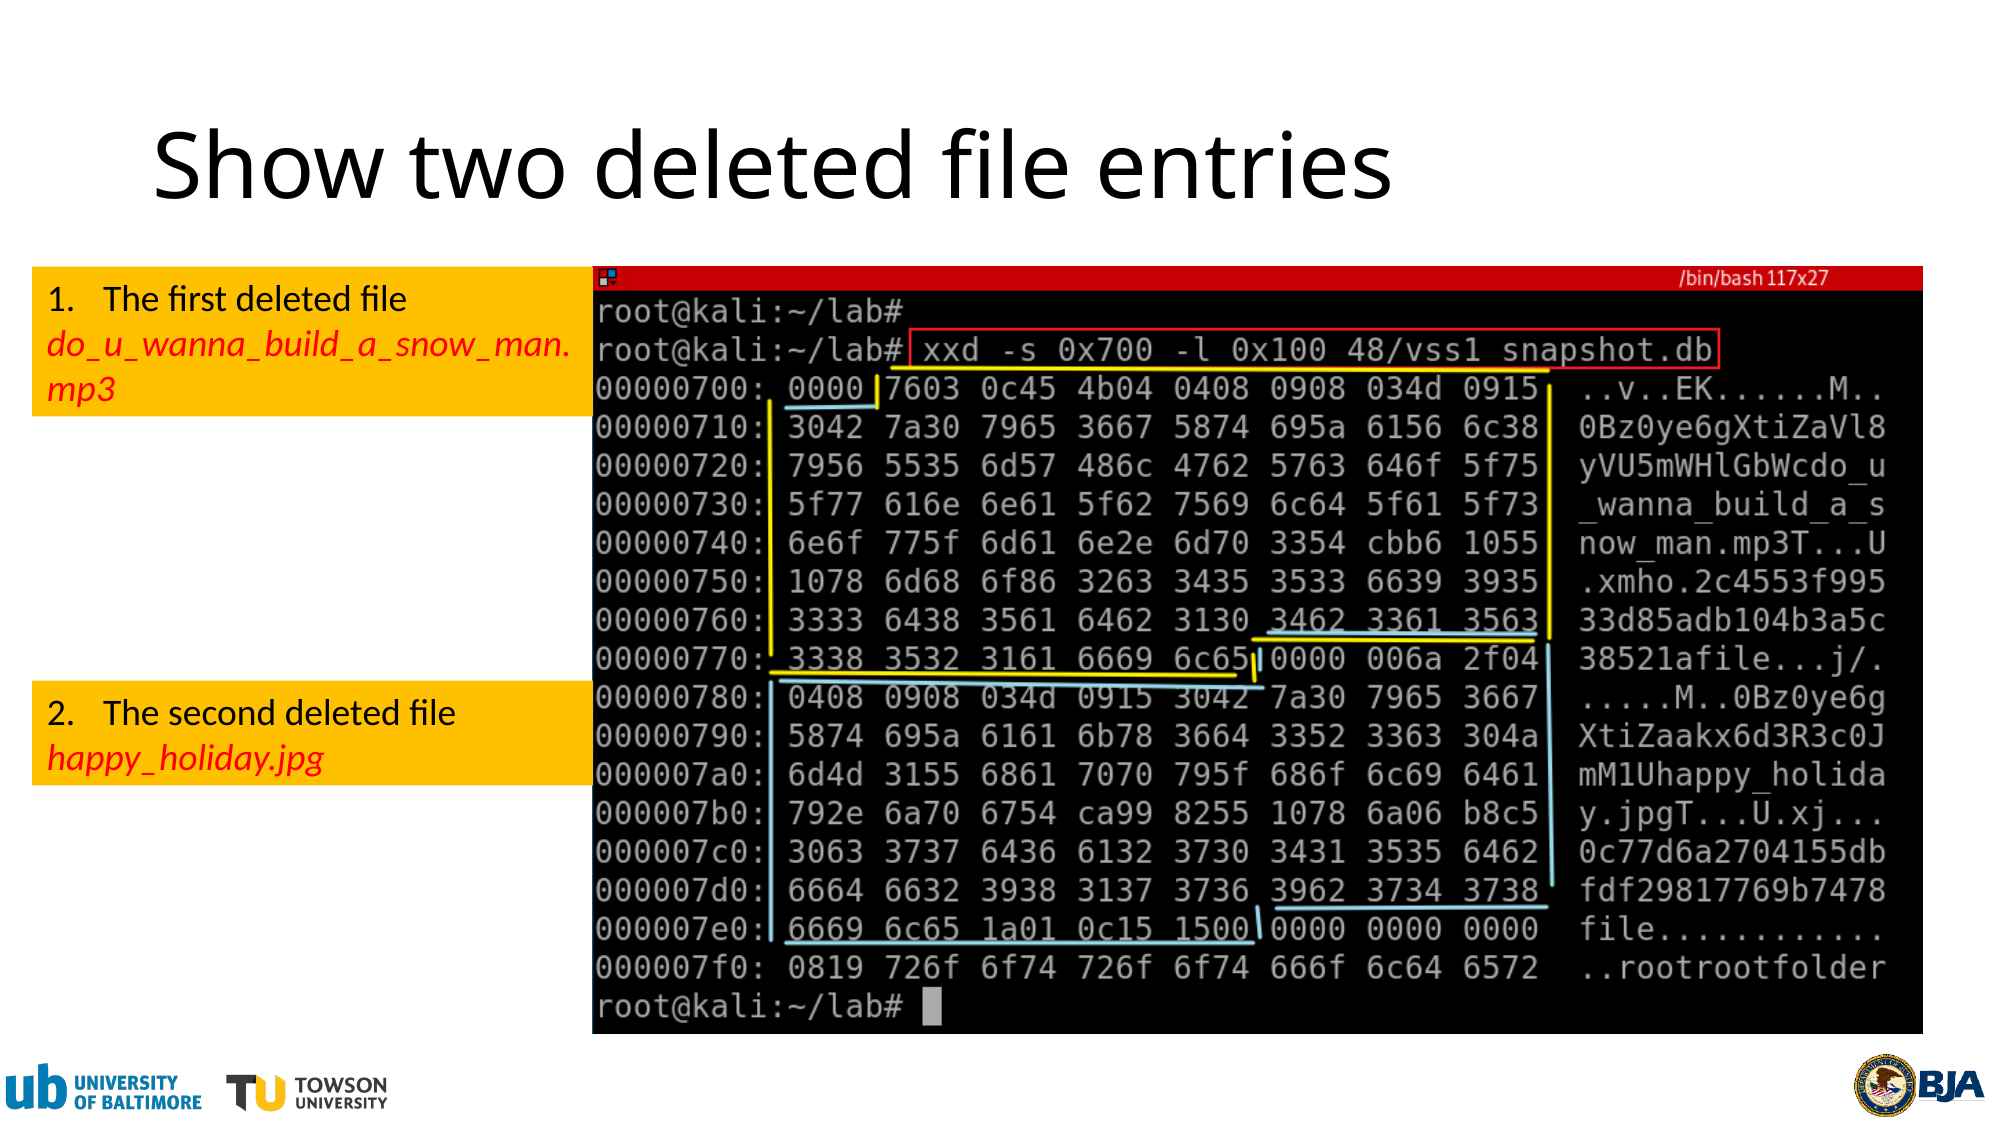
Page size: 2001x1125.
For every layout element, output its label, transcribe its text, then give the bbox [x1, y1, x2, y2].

text_box The first deleted file do_u_wanna_build_a_snow_man.mp3 [32, 266, 592, 417]
text_box The second deleted file happy_holiday.jpg [32, 680, 592, 786]
picture [1854, 1054, 1986, 1117]
title Show two deleted file entries [137, 59, 1863, 266]
picture [0, 1031, 407, 1125]
picture [592, 266, 1923, 1034]
